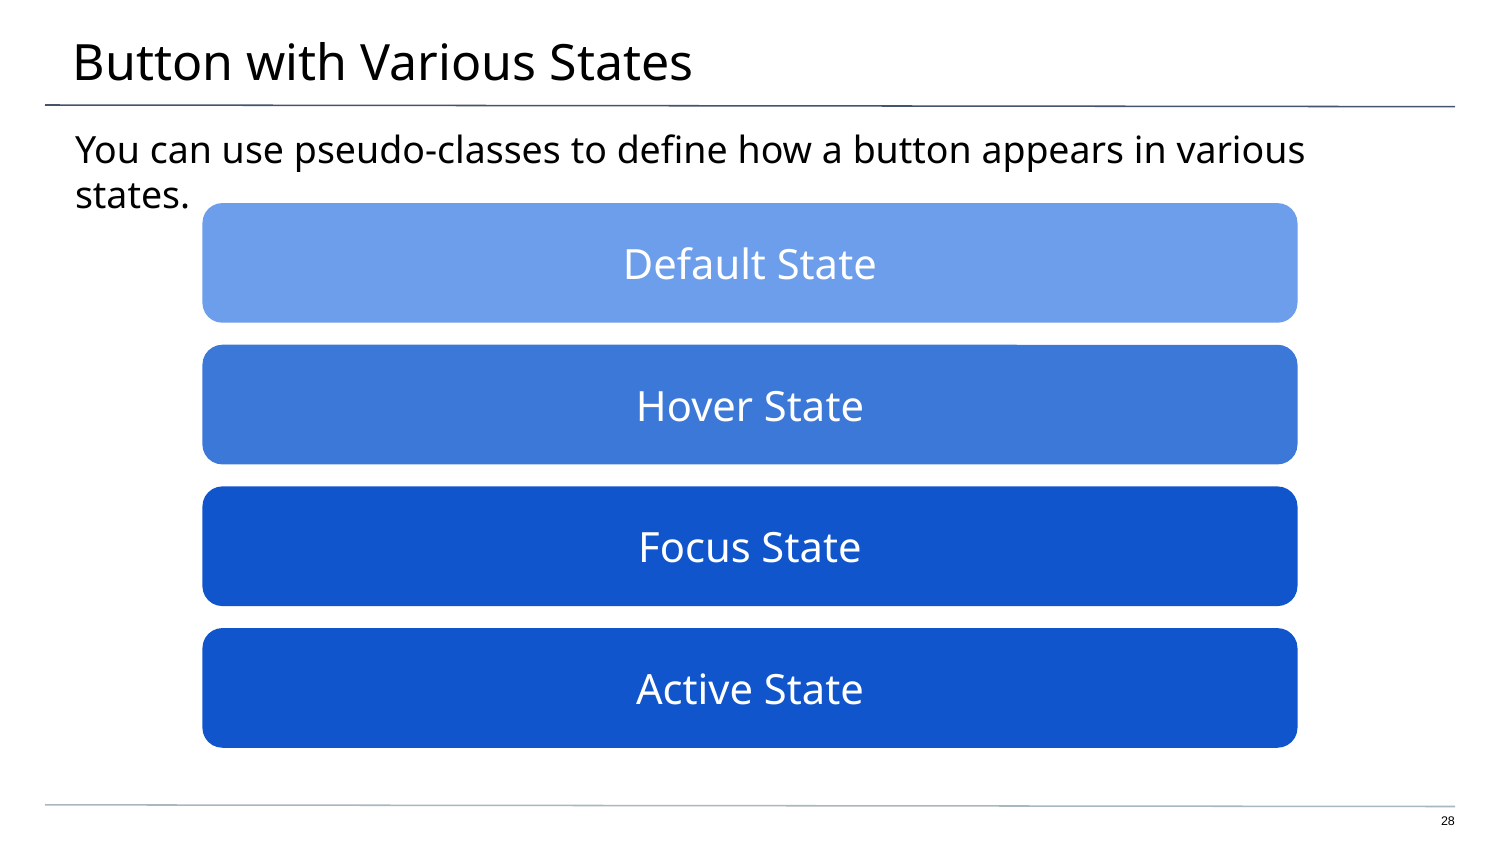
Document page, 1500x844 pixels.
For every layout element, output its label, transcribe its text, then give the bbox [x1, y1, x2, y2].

text_box Active State [202, 628, 1298, 748]
text_box Default State [202, 203, 1298, 323]
text_box Focus State [202, 486, 1298, 607]
subtitle You can use pseudo-classes to define how a button appears in various states. [0, 110, 1500, 171]
text_box Hover State [202, 344, 1298, 465]
title Button with Various States [0, 0, 1500, 88]
slide_number ‹#› [1412, 813, 1455, 831]
